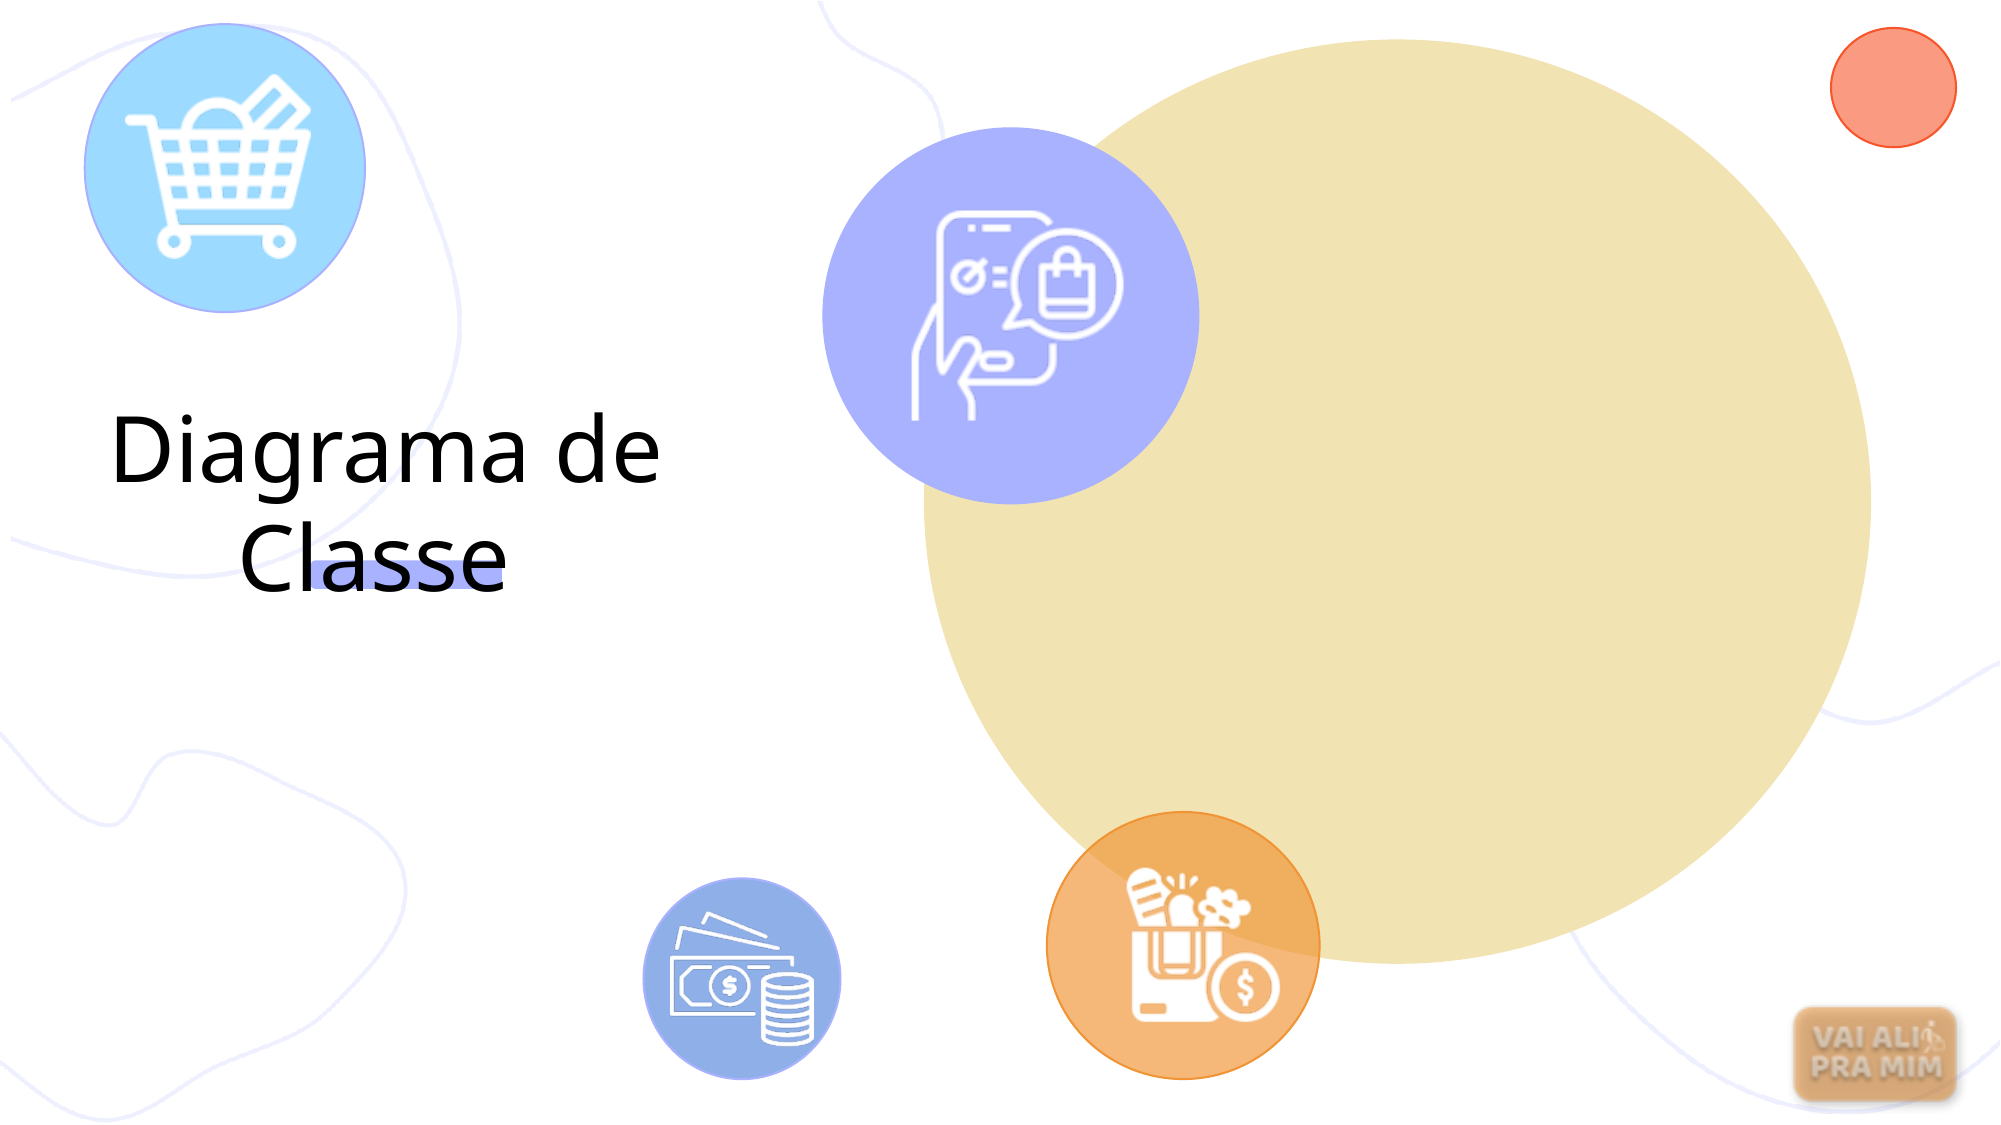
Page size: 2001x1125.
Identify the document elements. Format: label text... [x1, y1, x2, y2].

text_box [822, 294, 1019, 505]
text_box Diagrama de Classe [451, 382, 727, 618]
text_box [923, 39, 1872, 964]
picture [0, 23, 462, 1125]
picture [670, 909, 814, 1049]
text_box [1829, 26, 1958, 149]
text_box [1131, 199, 1200, 371]
picture [1119, 860, 1288, 1030]
text_box [642, 877, 842, 1081]
text_box [1045, 810, 1321, 1081]
picture [1549, 647, 2000, 1114]
picture [708, 1, 1220, 572]
